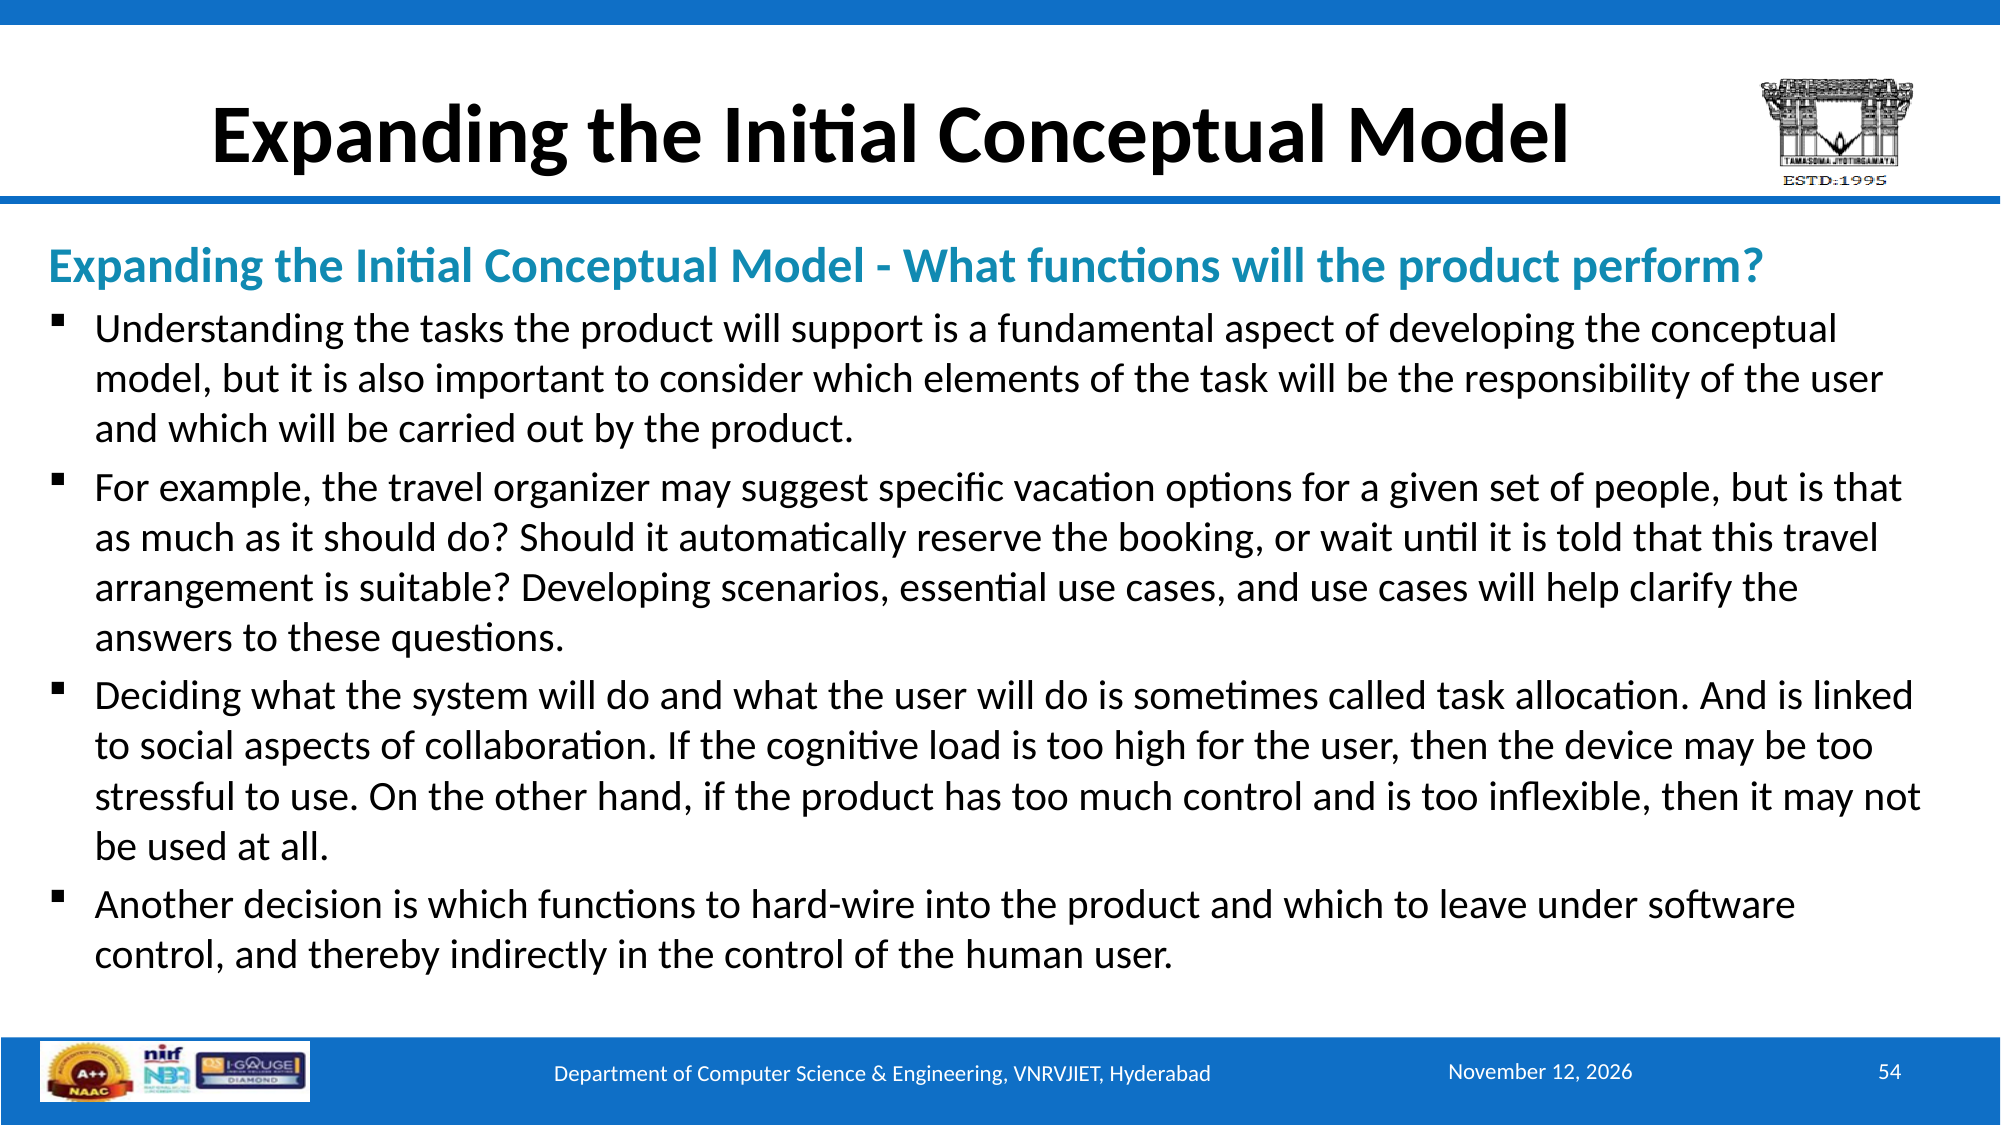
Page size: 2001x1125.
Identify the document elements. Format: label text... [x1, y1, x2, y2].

footer Department of Computer Science & Engineering, VNRVJIET, Hyderabad [333, 1041, 1434, 1102]
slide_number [1433, 1040, 1734, 1100]
picture [1750, 70, 1934, 194]
picture [40, 1041, 310, 1102]
title Expanding the Initial Conceptual Model [33, 57, 1750, 200]
list Expanding the Initial Conceptual Model - What functions will the product perform? Understanding the tasks the product will support is a fundamental aspect of developing the conceptual model, but it is also important to consider which elements of the task will be the responsibility of the user and which will be carried out by the product. For example, the travel organizer may suggest specific vacation options for a given set of people, but is that as much as it should do? Should it automatically reserve the booking, or wait until it is told that this travel arrangement is suitable? Developing scenarios, essential use cases, and use cases will help clarify the answers to these questions. Deciding what the system will do and what the user will do is sometimes called task allocation. And is linked to social aspects of collaboration. If the cognitive load is too high for the user, then the device may be too stressful to use. On the other hand, if the product has too much control and is too inflexible, then it may not be used at all. Another decision is which functions to hard-wire into the product and which to leave under software control, and thereby indirectly in the control of the human user. [33, 224, 1950, 1013]
slide_number 54 [1749, 1040, 1917, 1100]
